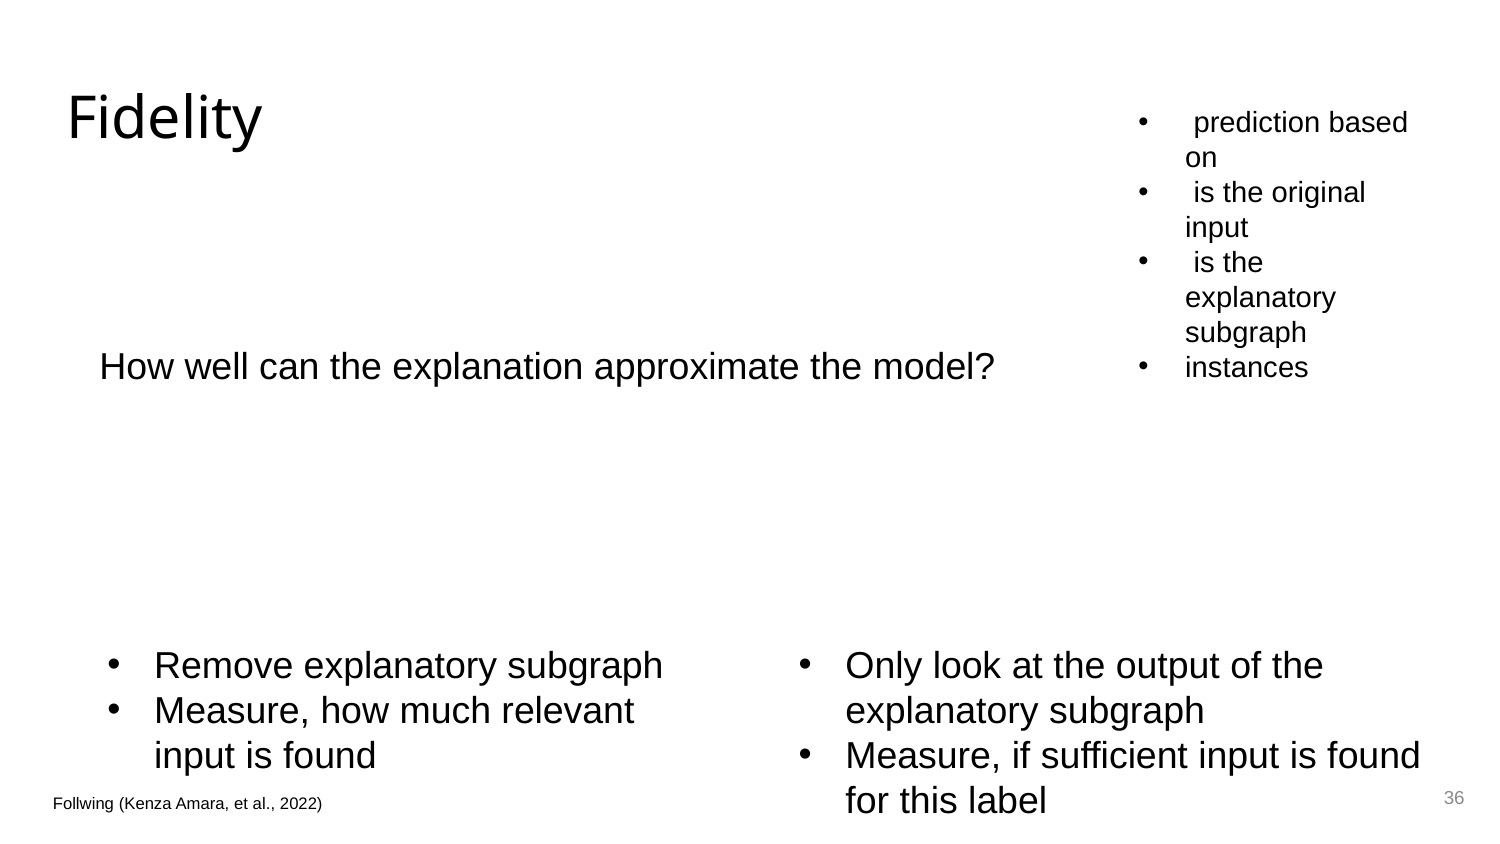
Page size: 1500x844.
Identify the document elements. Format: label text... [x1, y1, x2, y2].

title Fidelity [51, 72, 1449, 167]
slide_number 36 [1389, 764, 1480, 830]
text_box Follwing (Kenza Amara, et al., 2022) [38, 785, 1432, 820]
